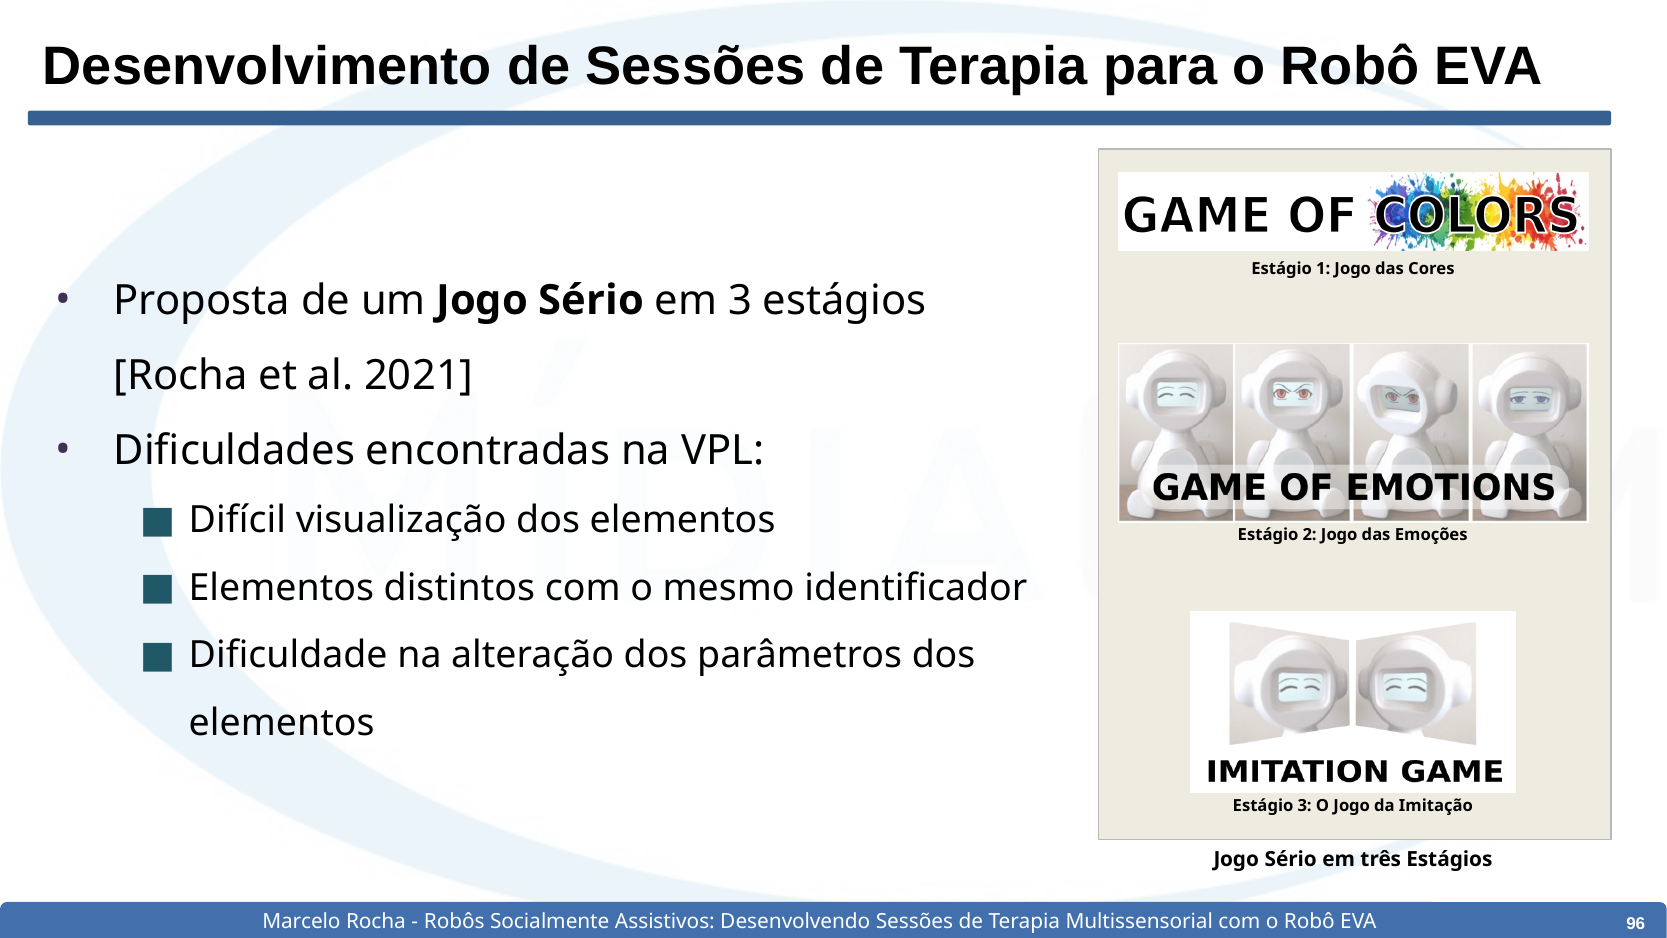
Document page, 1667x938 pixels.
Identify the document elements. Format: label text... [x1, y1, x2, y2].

list Jogo Sério em três Estágios [1157, 838, 1549, 878]
list Estágio 3: O Jogo da Imitação [1157, 785, 1549, 825]
slide_number ‹#› [1472, 908, 1661, 938]
list Estágio 1: Jogo das Cores [1117, 259, 1589, 297]
title Desenvolvimento de Sessões de Terapia para o Robô EVA [27, 23, 1612, 111]
picture [1117, 171, 1589, 252]
list Estágio 2: Jogo das Emoções [1117, 529, 1589, 562]
picture [1117, 342, 1589, 524]
text_box [1098, 148, 1612, 840]
picture [1189, 610, 1517, 794]
text_box Marcelo Rocha - Robôs Socialmente Assistivos: Desenvolvendo Sessões de Terapia Multissensorial com o Robô EVA [166, 894, 1472, 938]
list Proposta de um Jogo Sério em 3 estágios [Rocha et al. 2021] Dificuldades encontradas na VPL: Difícil visualização dos elementos Elementos distintos com o mesmo identificador Dificuldade na alteração dos parâmetros dos elementos [23, 240, 1060, 523]
